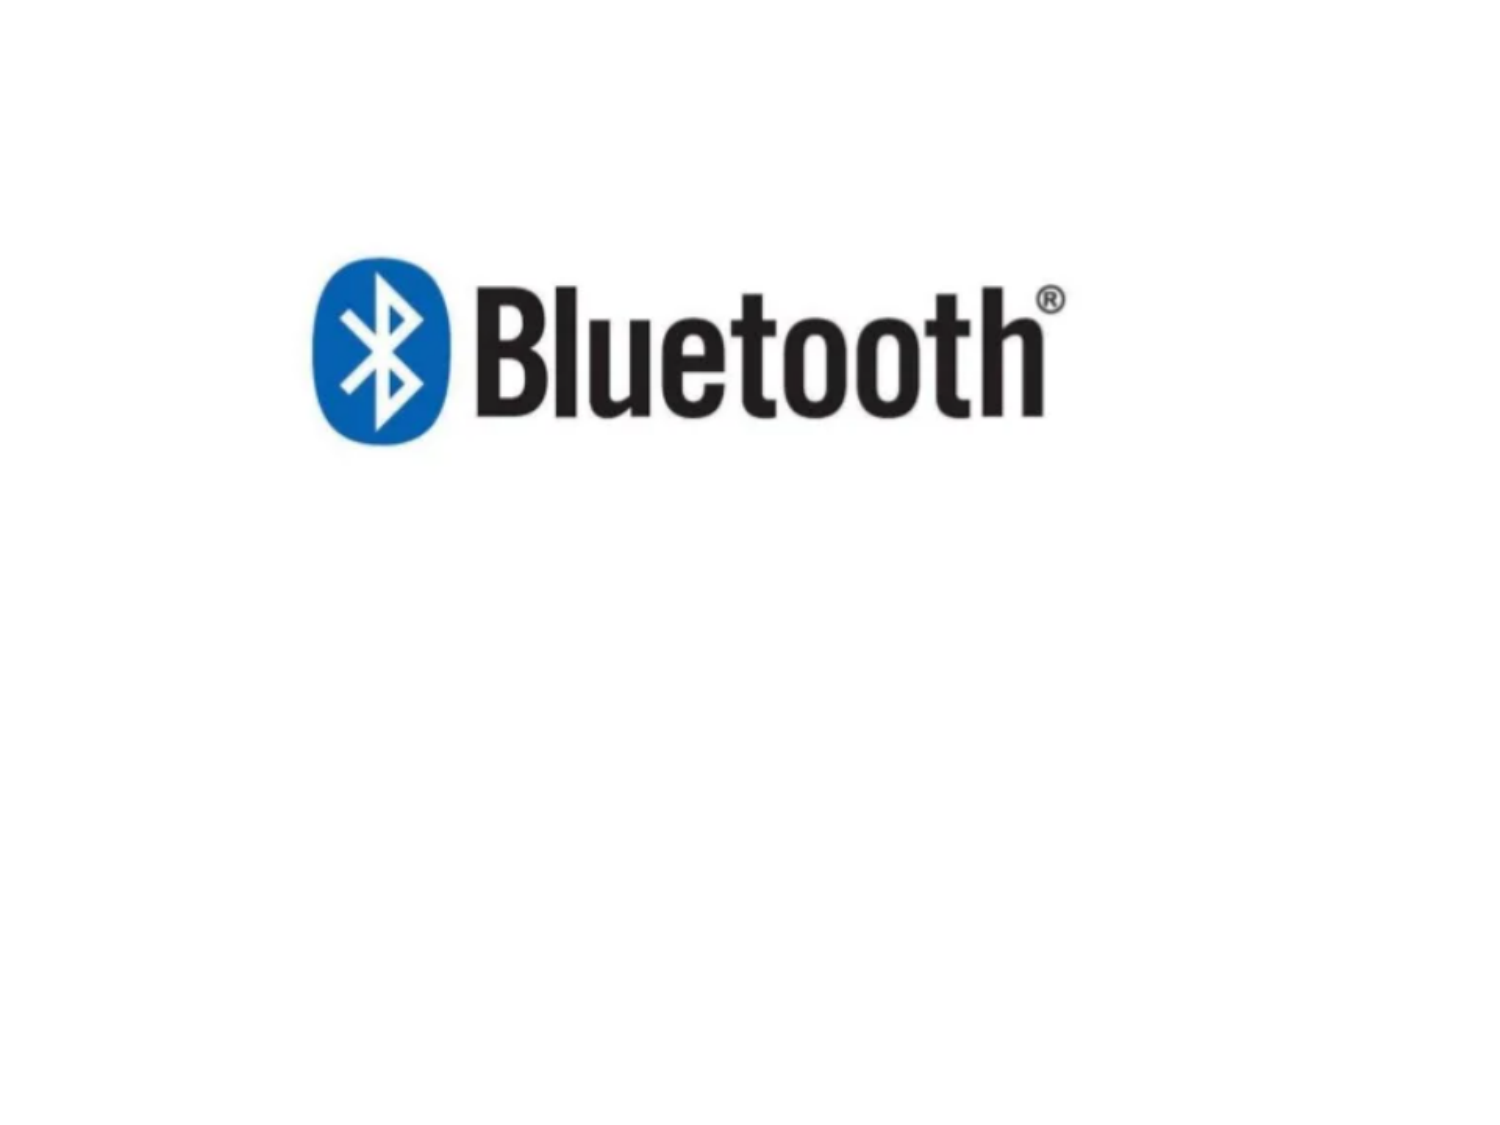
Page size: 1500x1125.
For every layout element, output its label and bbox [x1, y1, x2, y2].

picture [34, 105, 1463, 926]
